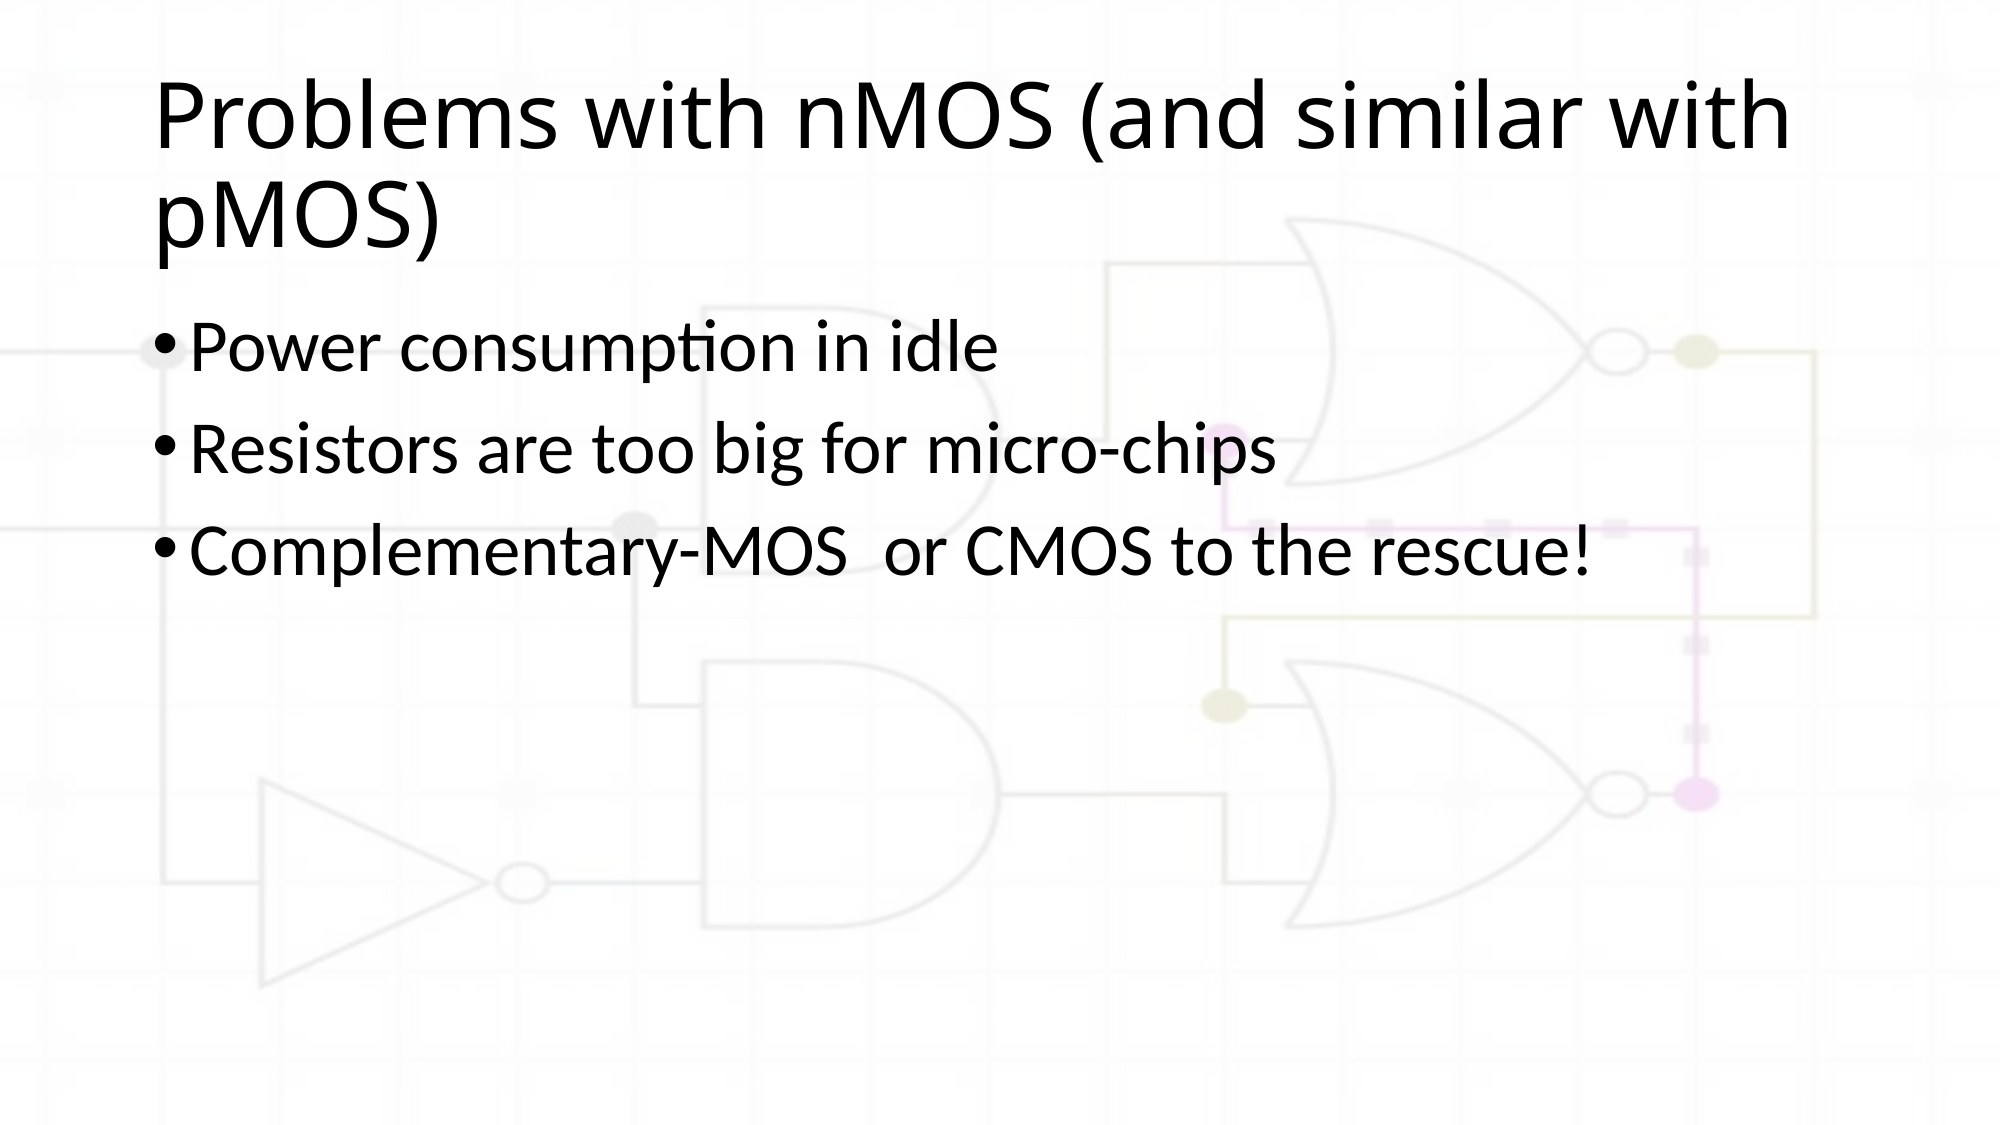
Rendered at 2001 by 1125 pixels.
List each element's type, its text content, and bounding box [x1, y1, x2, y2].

list Power consumption in idle Resistors are too big for micro-chips Complementary-MOS or CMOS to the rescue! [137, 299, 1863, 1014]
title Problems with nMOS (and similar with pMOS) [137, 59, 1863, 278]
